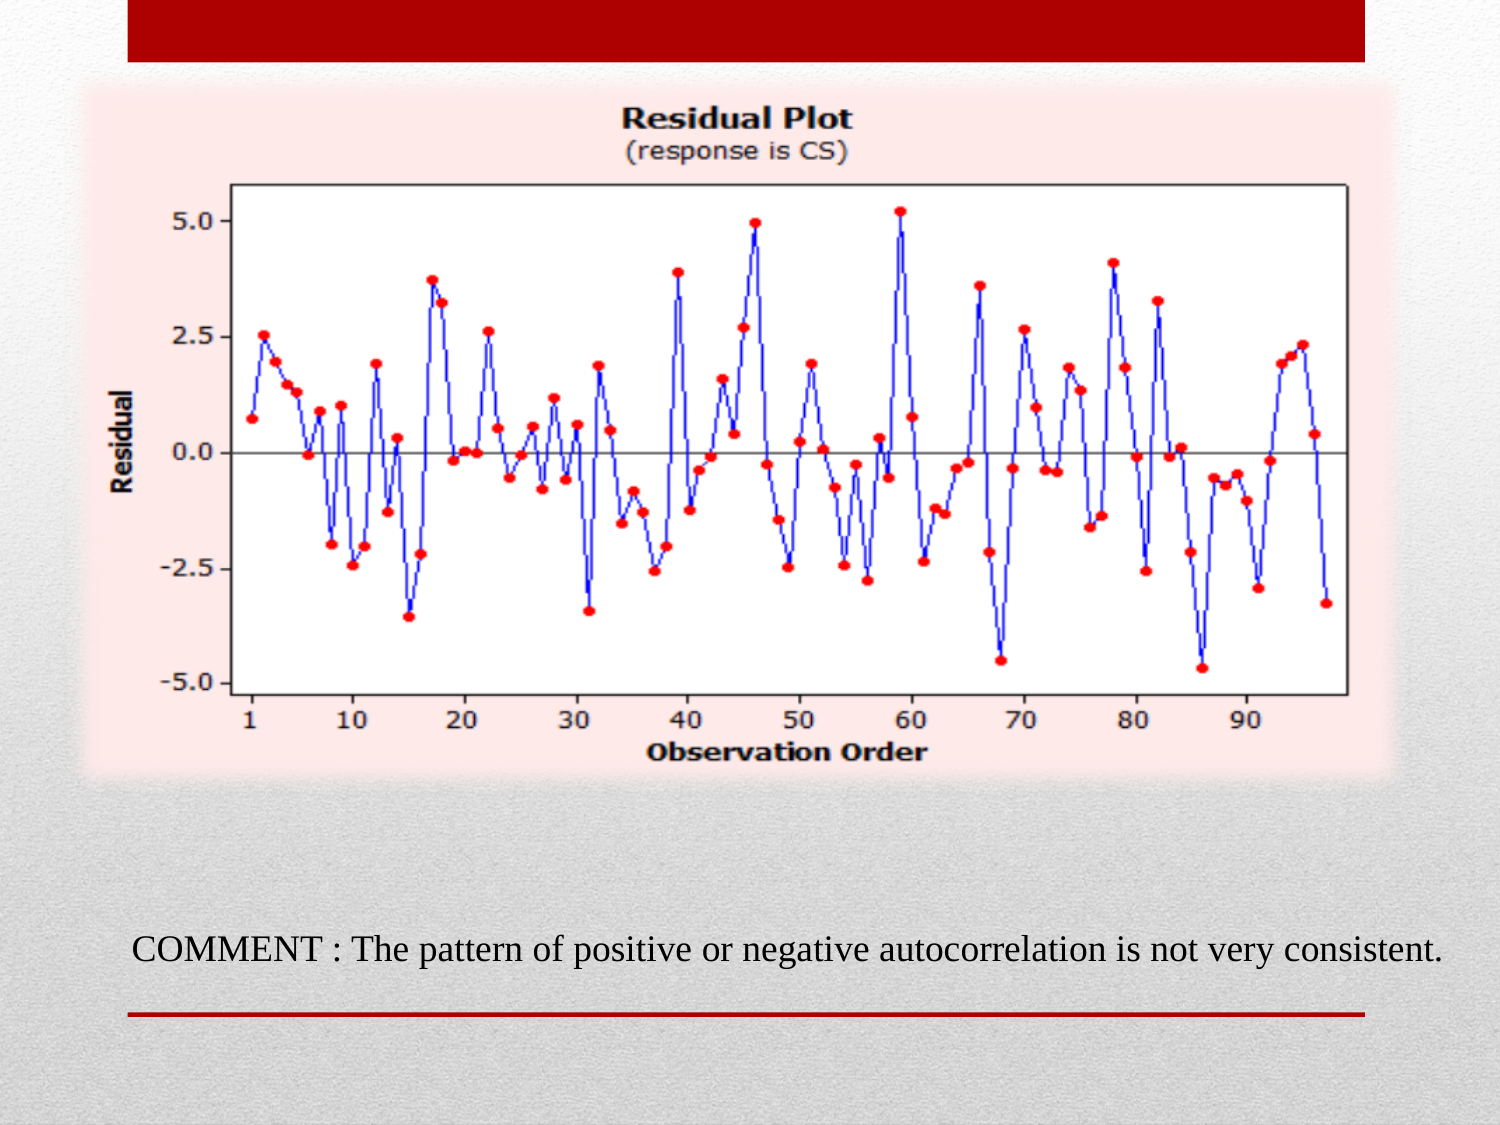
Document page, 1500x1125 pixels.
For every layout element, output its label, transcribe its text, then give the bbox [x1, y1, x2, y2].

text_box COMMENT : The pattern of positive or negative autocorrelation is not very consistent. [116, 916, 1461, 977]
picture [64, 65, 1413, 797]
